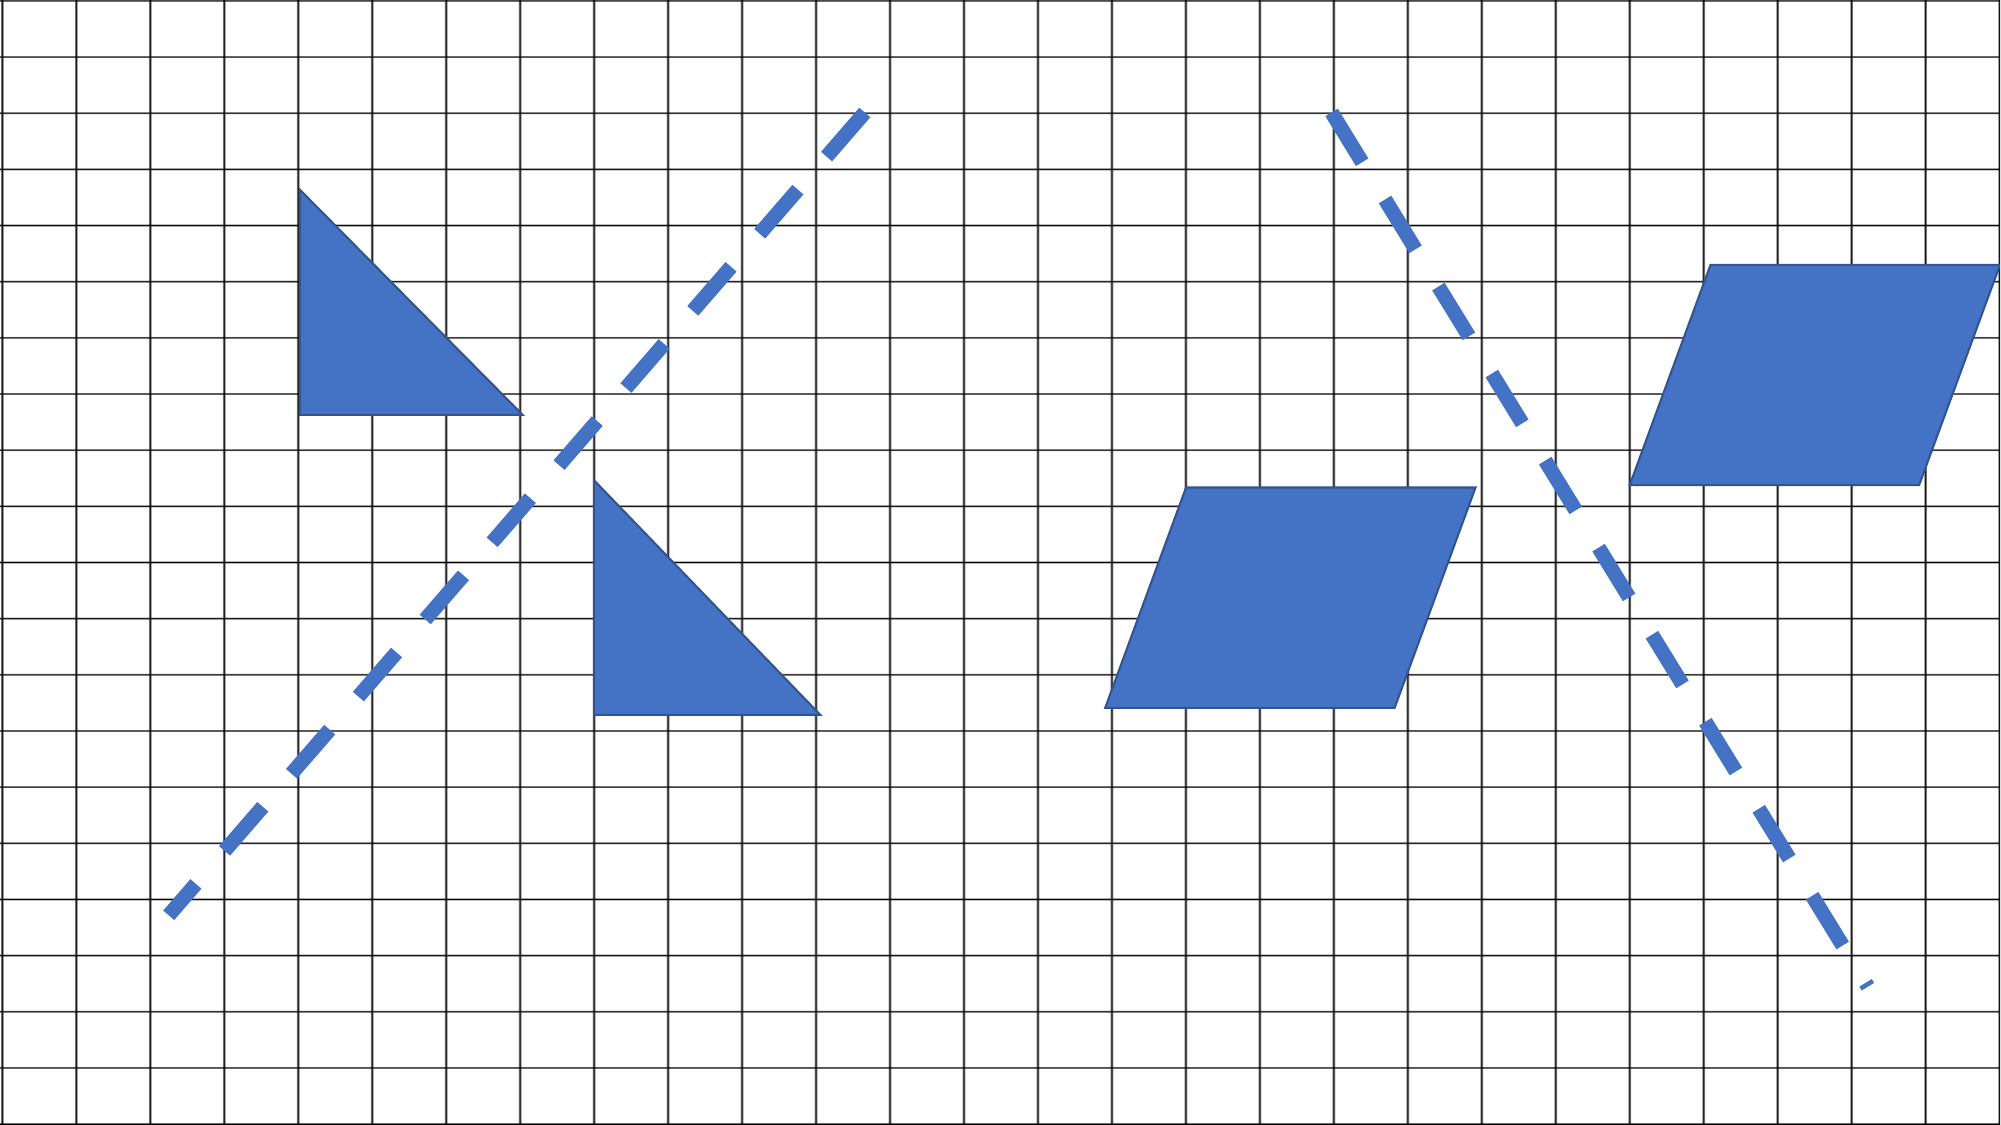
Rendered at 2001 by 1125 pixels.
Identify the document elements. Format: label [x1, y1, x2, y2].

text_box [1331, 112, 1868, 987]
text_box [168, 112, 865, 916]
picture [0, 0, 2001, 1125]
text_box [1103, 486, 1331, 709]
text_box [1868, 263, 2000, 487]
